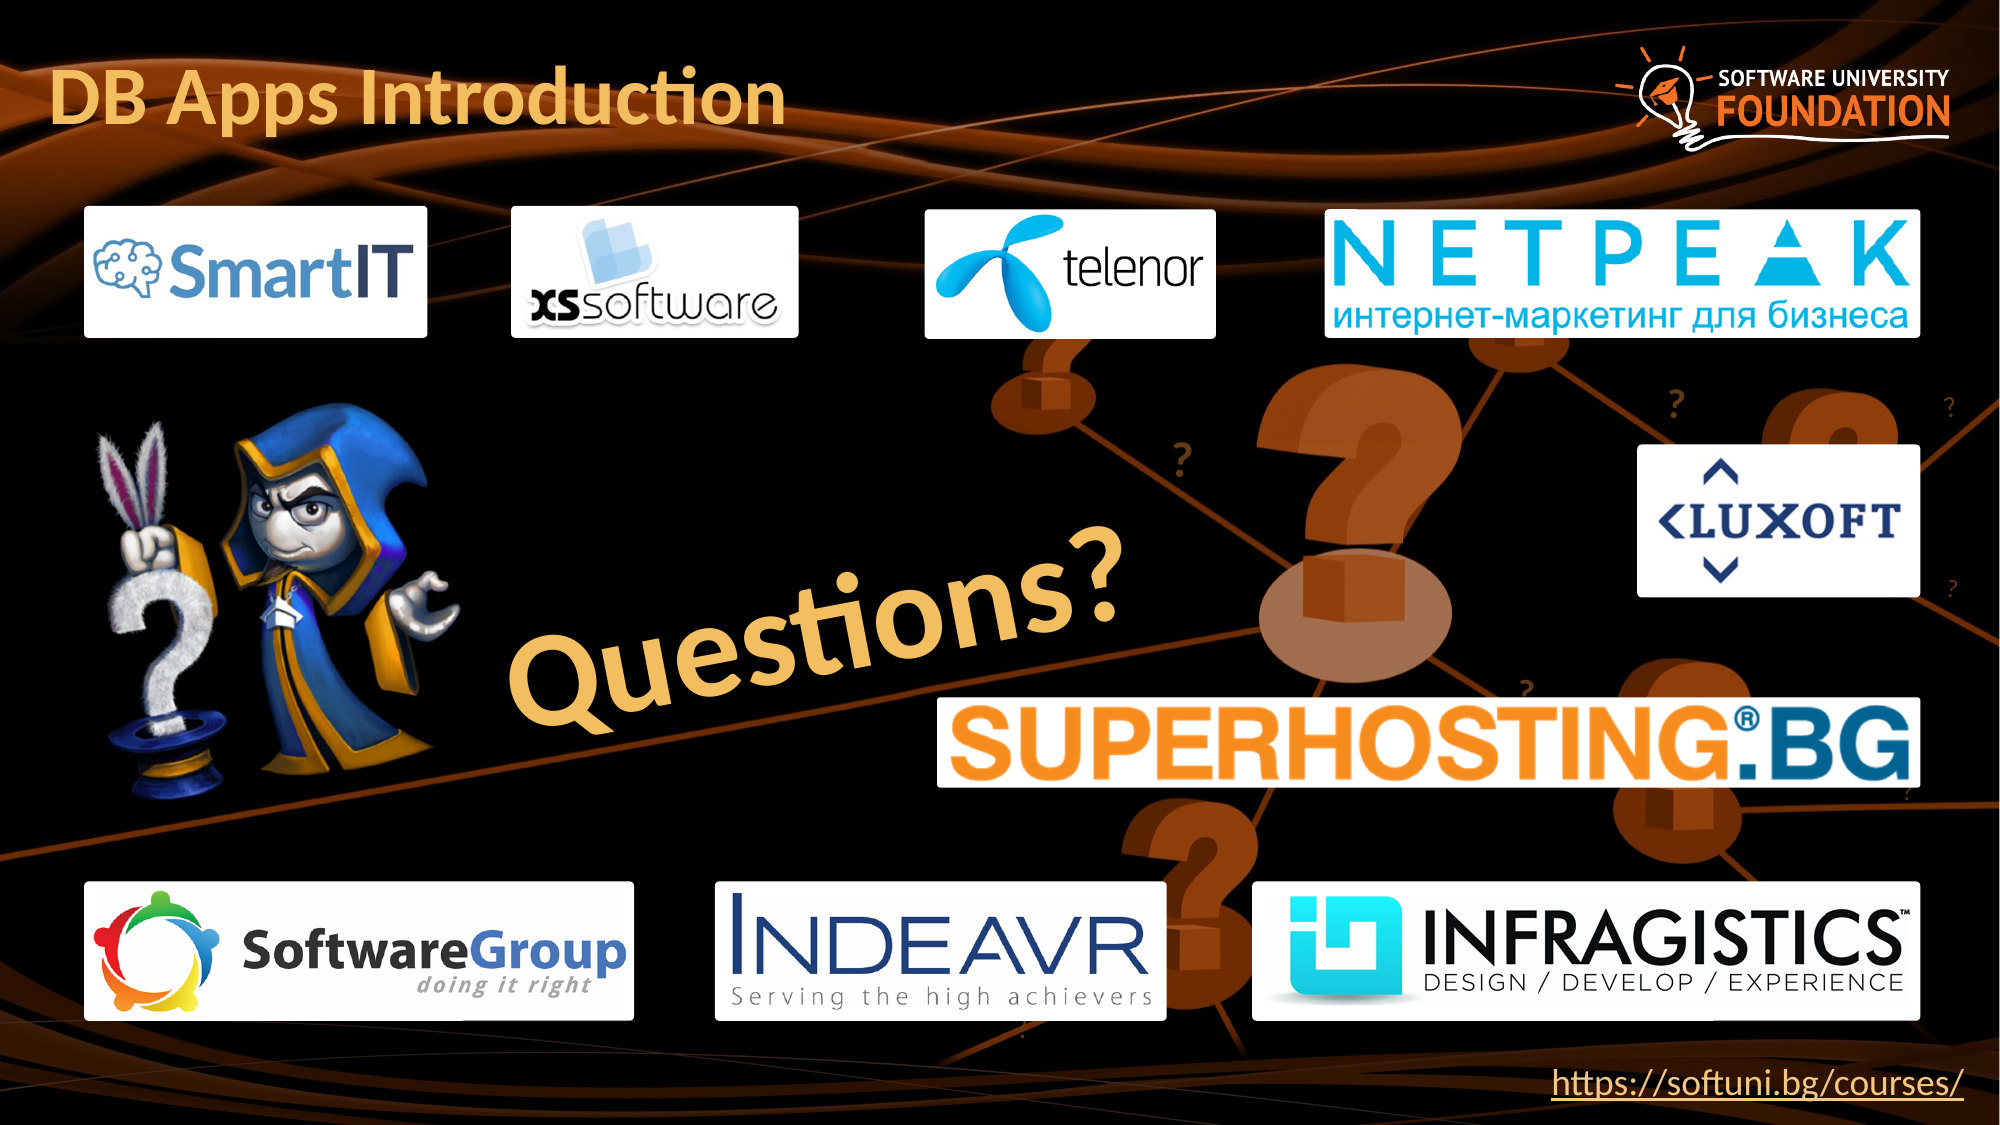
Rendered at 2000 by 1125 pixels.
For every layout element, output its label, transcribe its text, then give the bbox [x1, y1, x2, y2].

title DB Apps Introduction [30, 6, 1602, 189]
picture [0, 0, 2000, 1125]
list https://softuni.bg/courses/ [250, 1050, 1971, 1108]
